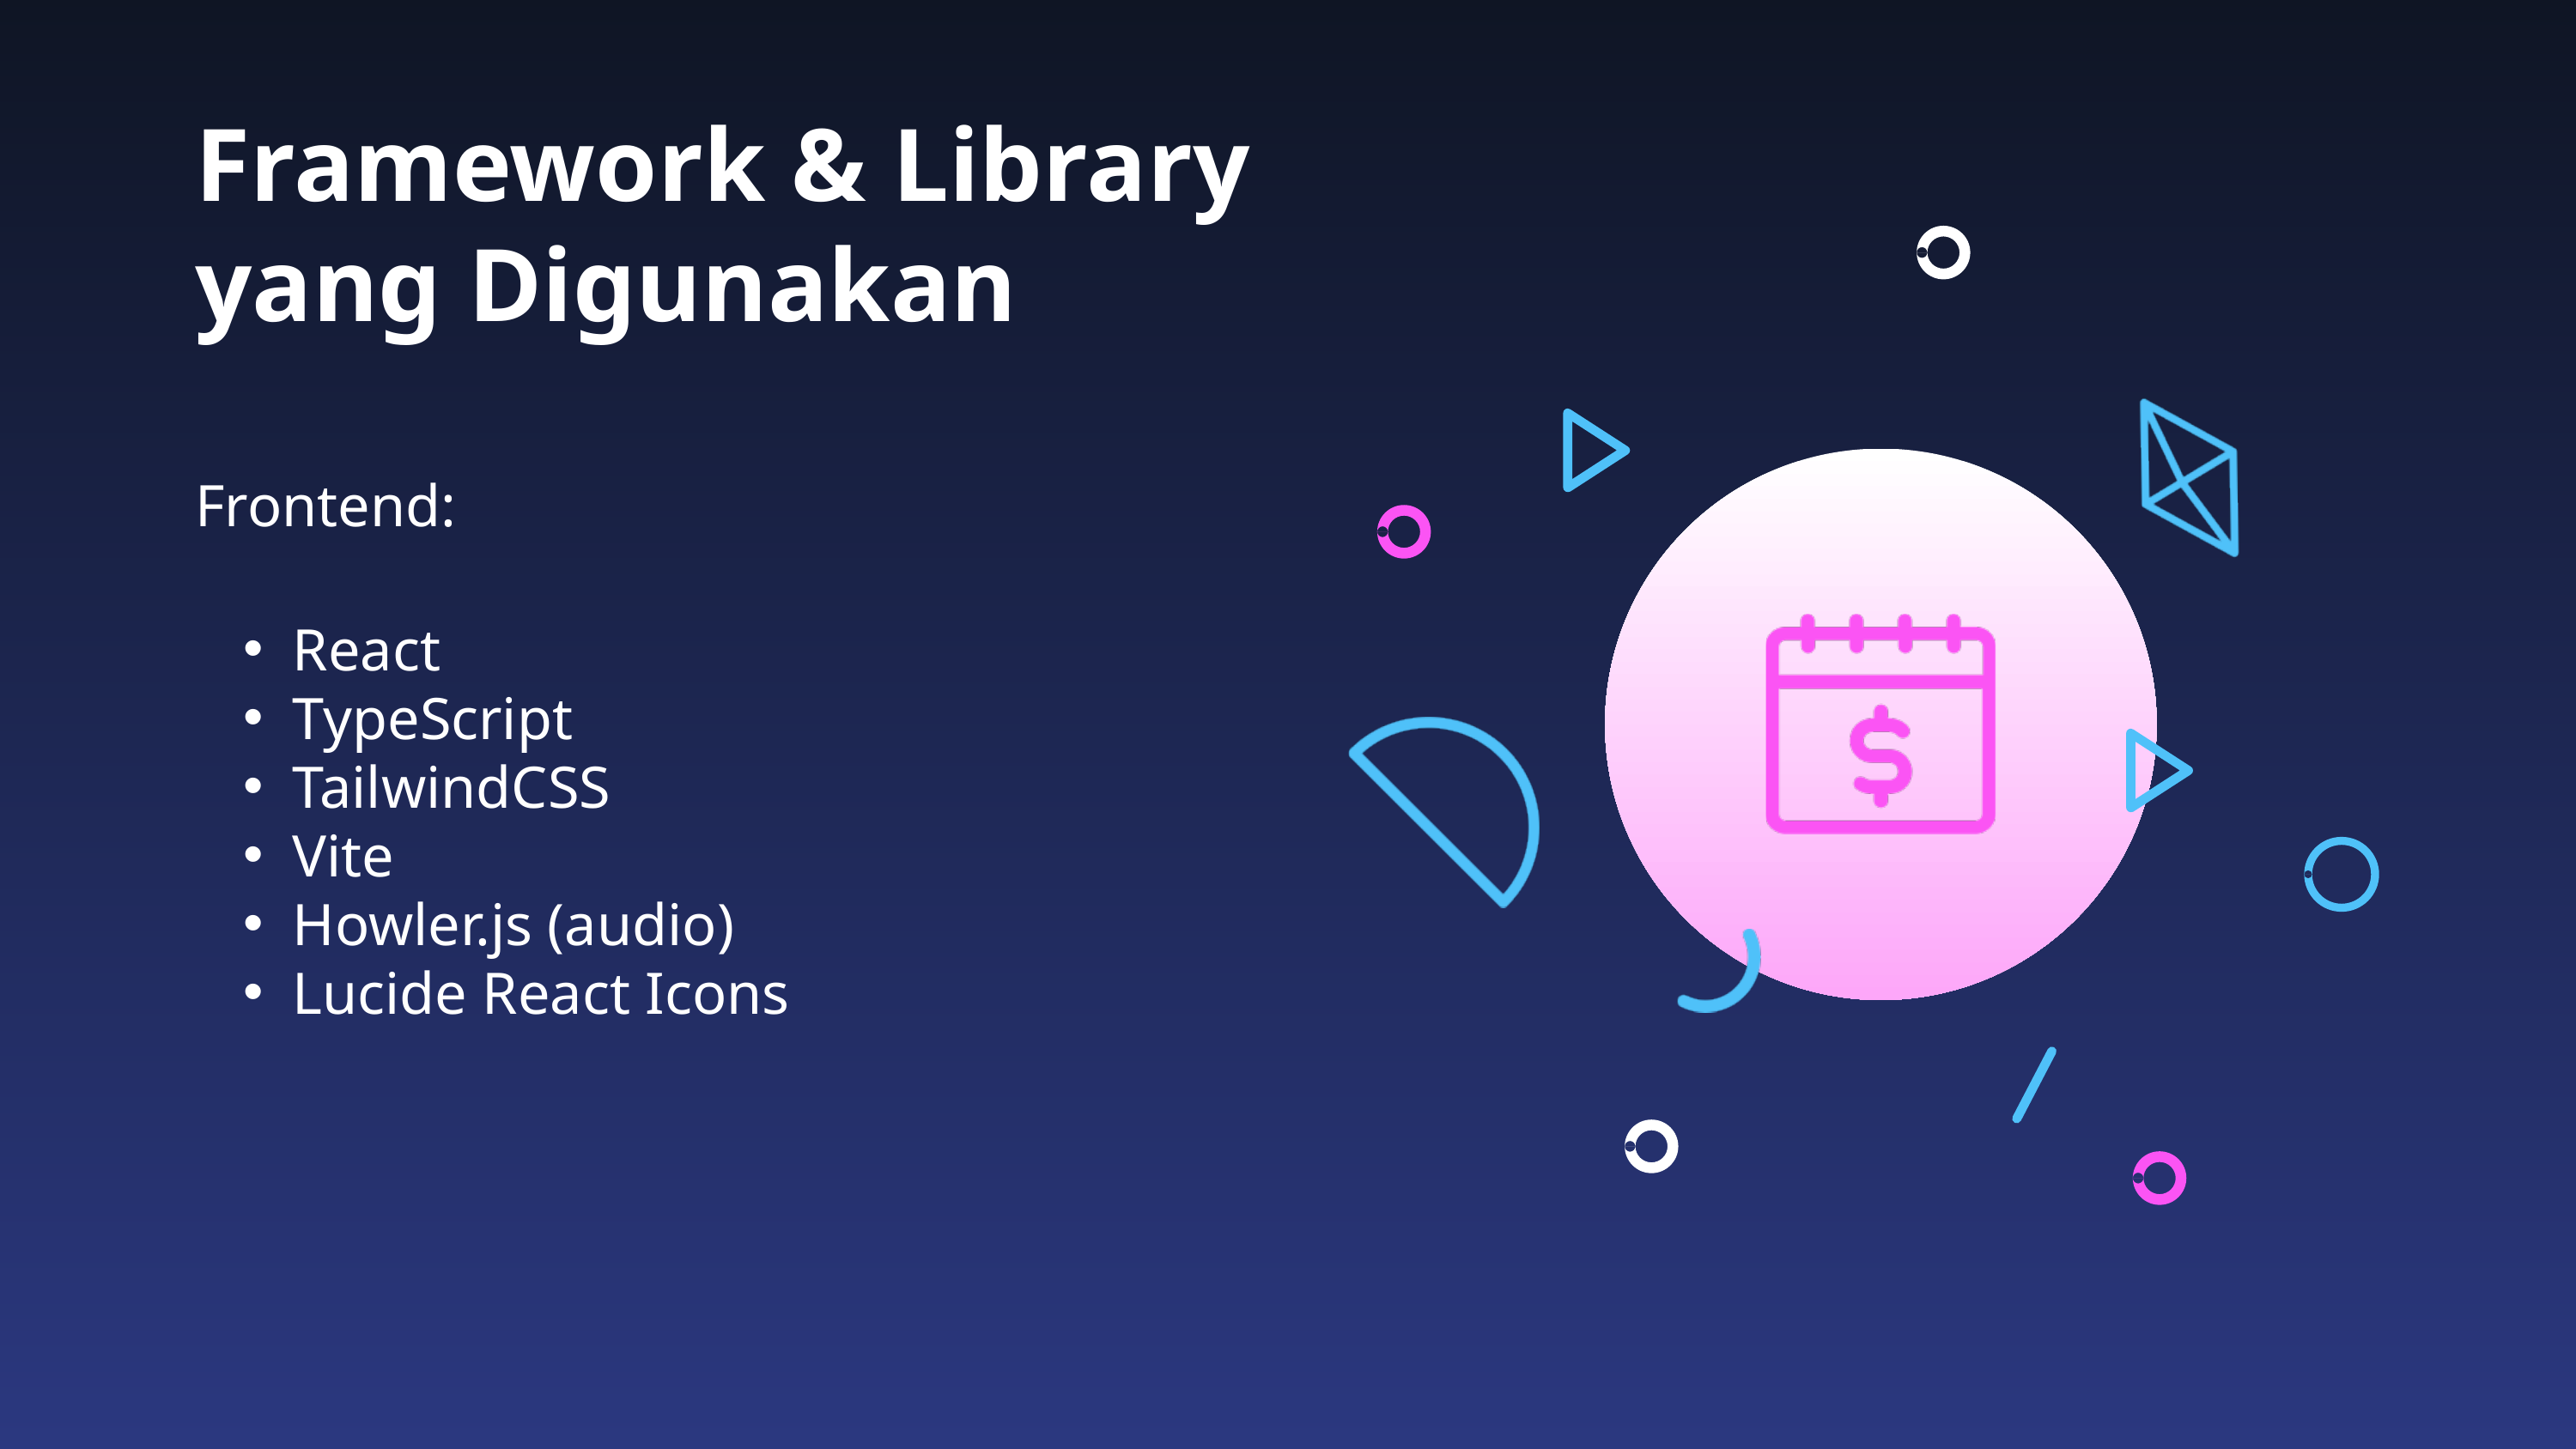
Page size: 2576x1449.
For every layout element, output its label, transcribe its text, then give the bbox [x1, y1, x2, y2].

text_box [2132, 1150, 2187, 1205]
text_box Framework & Library yang Digunakan [195, 100, 1431, 342]
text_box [1916, 225, 1971, 280]
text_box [2029, 1041, 2039, 1128]
text_box [1348, 717, 1551, 908]
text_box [1563, 408, 1631, 493]
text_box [1605, 448, 2157, 1001]
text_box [2125, 728, 2194, 813]
text_box [1676, 1006, 1766, 1014]
text_box [2095, 371, 2284, 585]
text_box Frontend: [195, 469, 1172, 538]
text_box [1624, 1119, 1679, 1173]
text_box React TypeScript TailwindCSS Vite Howler.js (audio) Lucide React Icons [195, 613, 1172, 1026]
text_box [1376, 504, 1431, 559]
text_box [2304, 836, 2379, 912]
